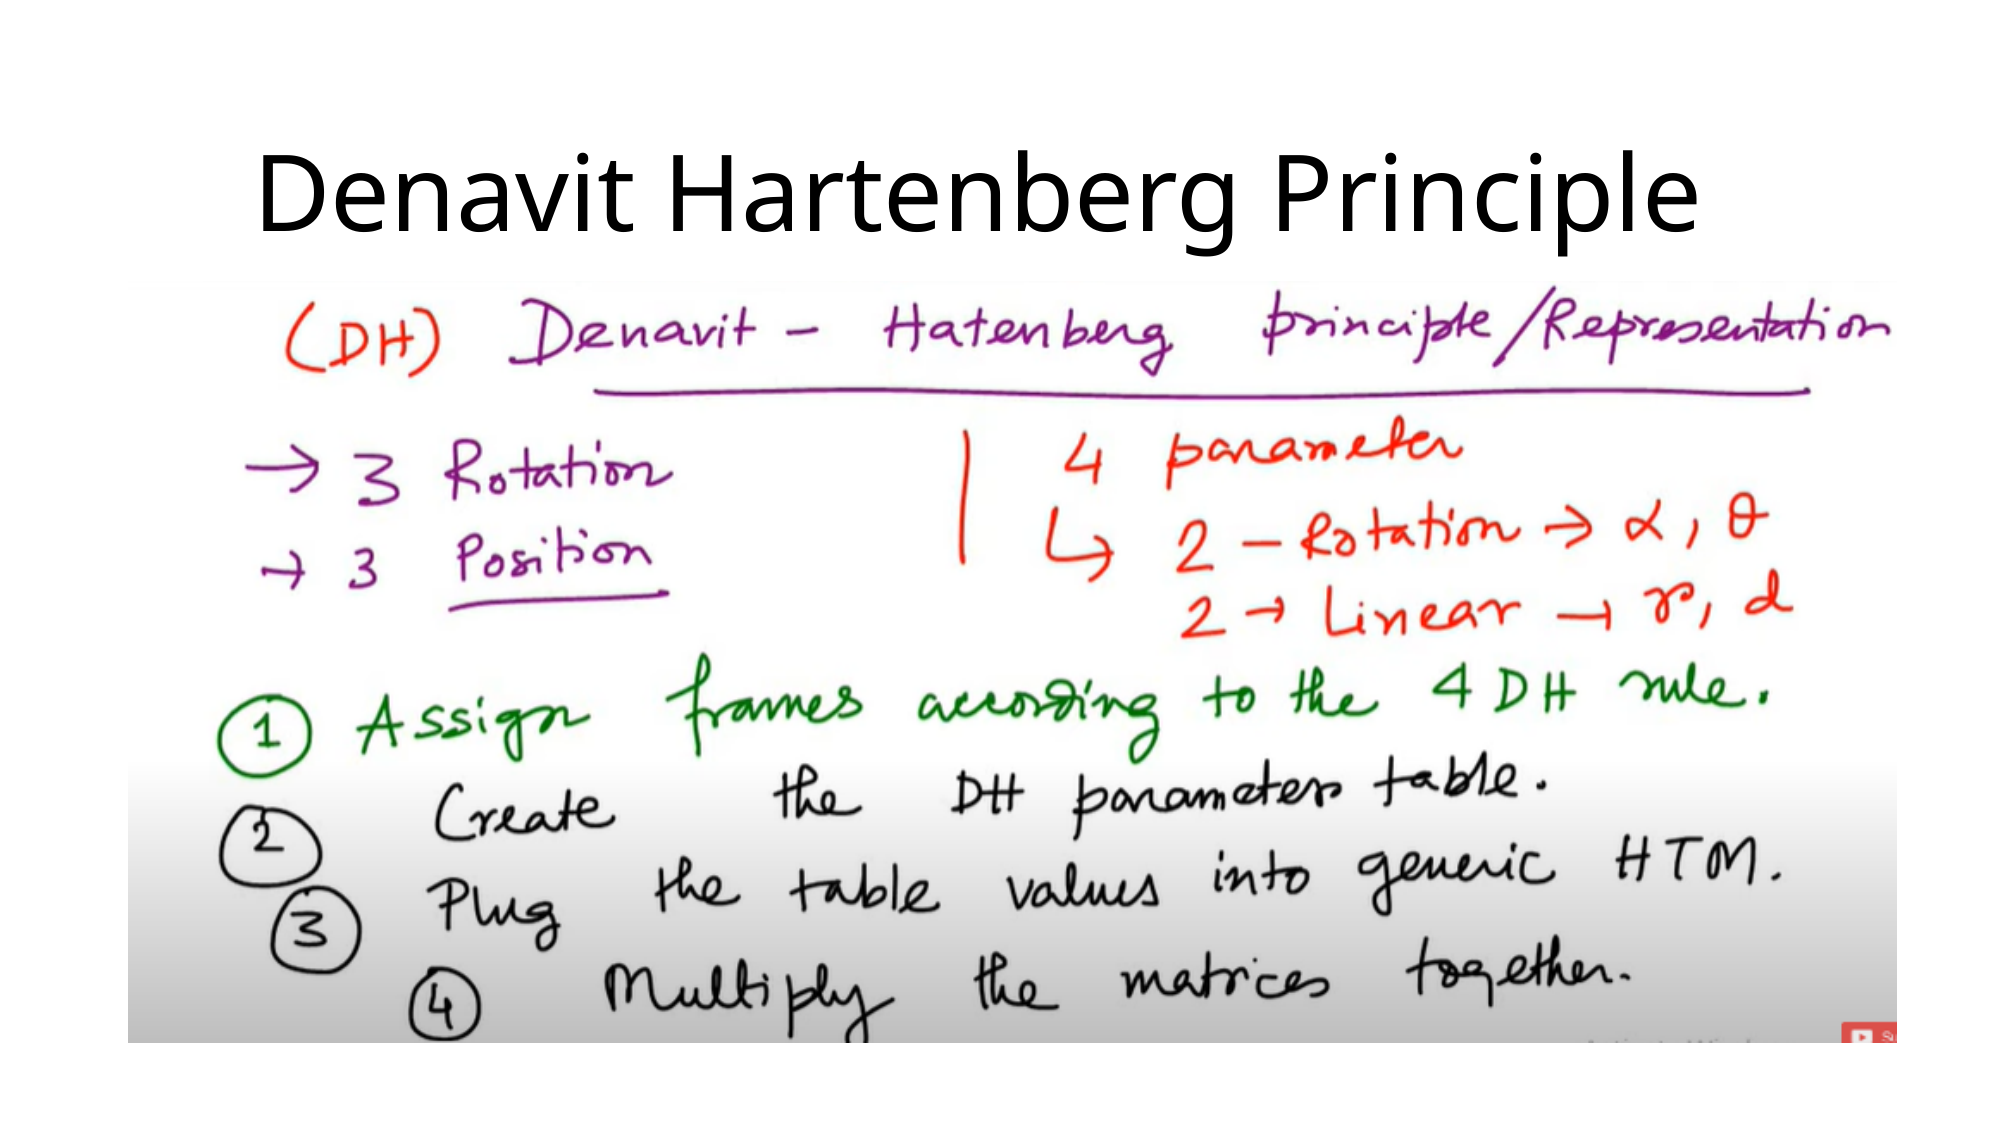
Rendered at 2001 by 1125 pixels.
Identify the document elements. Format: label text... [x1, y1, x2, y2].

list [128, 281, 1897, 1043]
title Denavit Hartenberg Principle [228, 121, 1729, 263]
